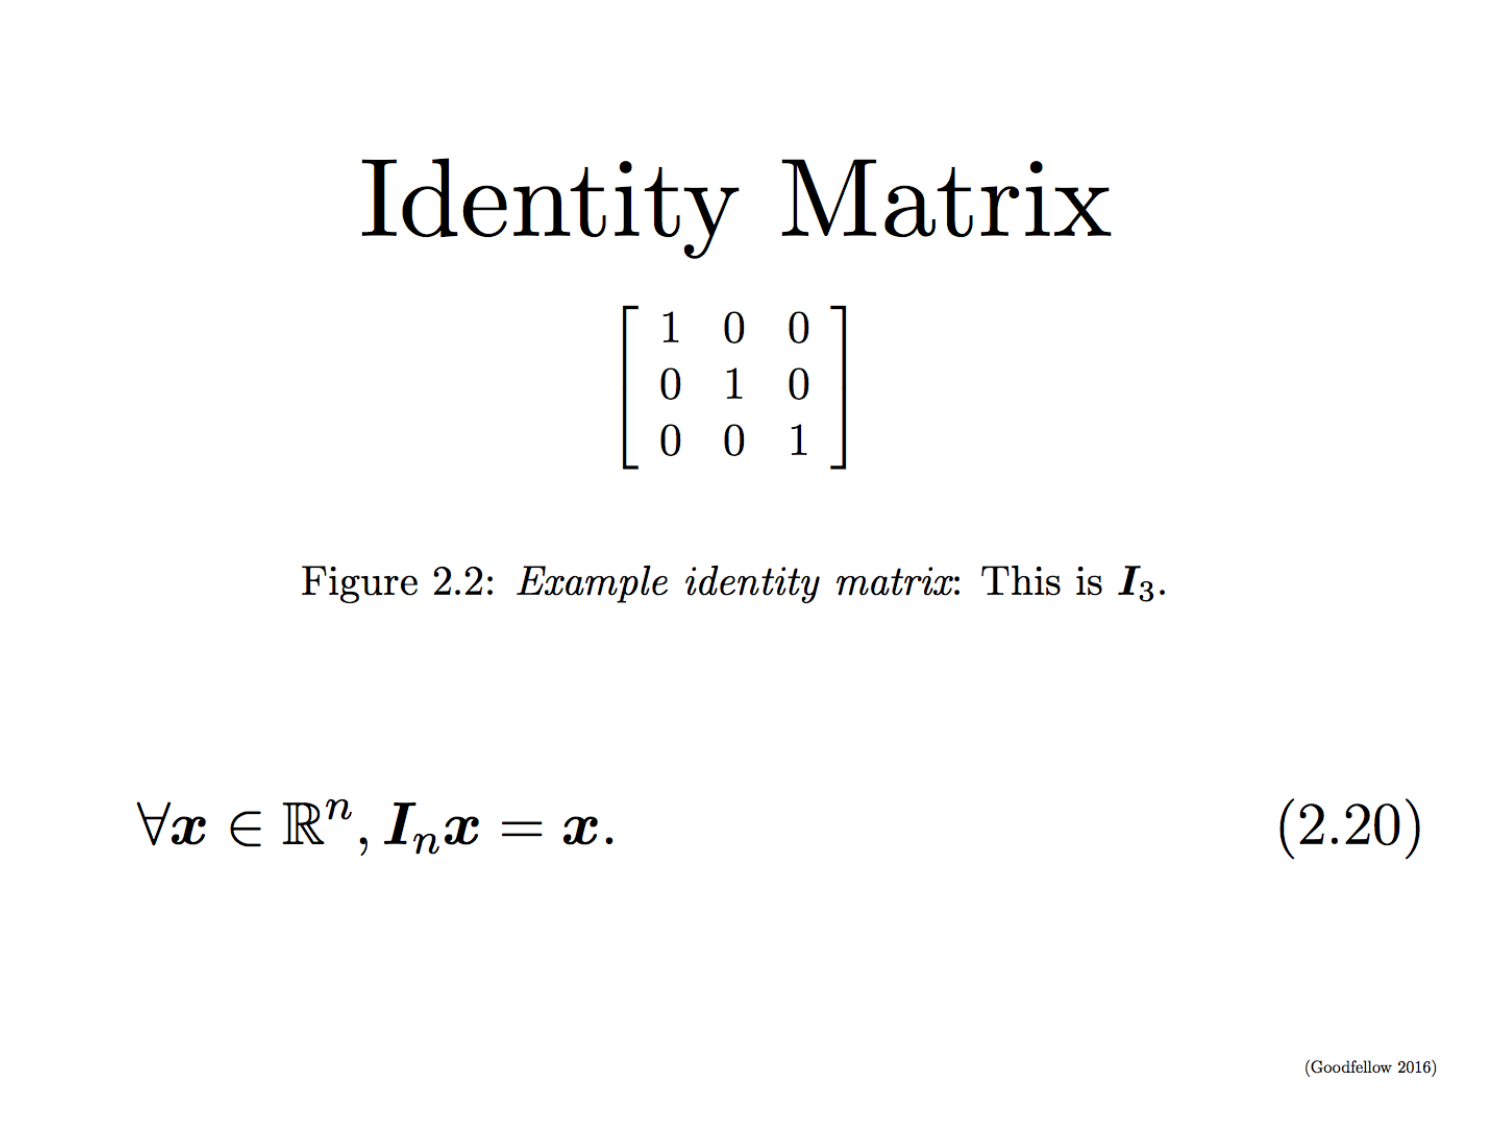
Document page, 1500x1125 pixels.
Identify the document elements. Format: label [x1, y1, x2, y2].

picture [58, 43, 1440, 1080]
